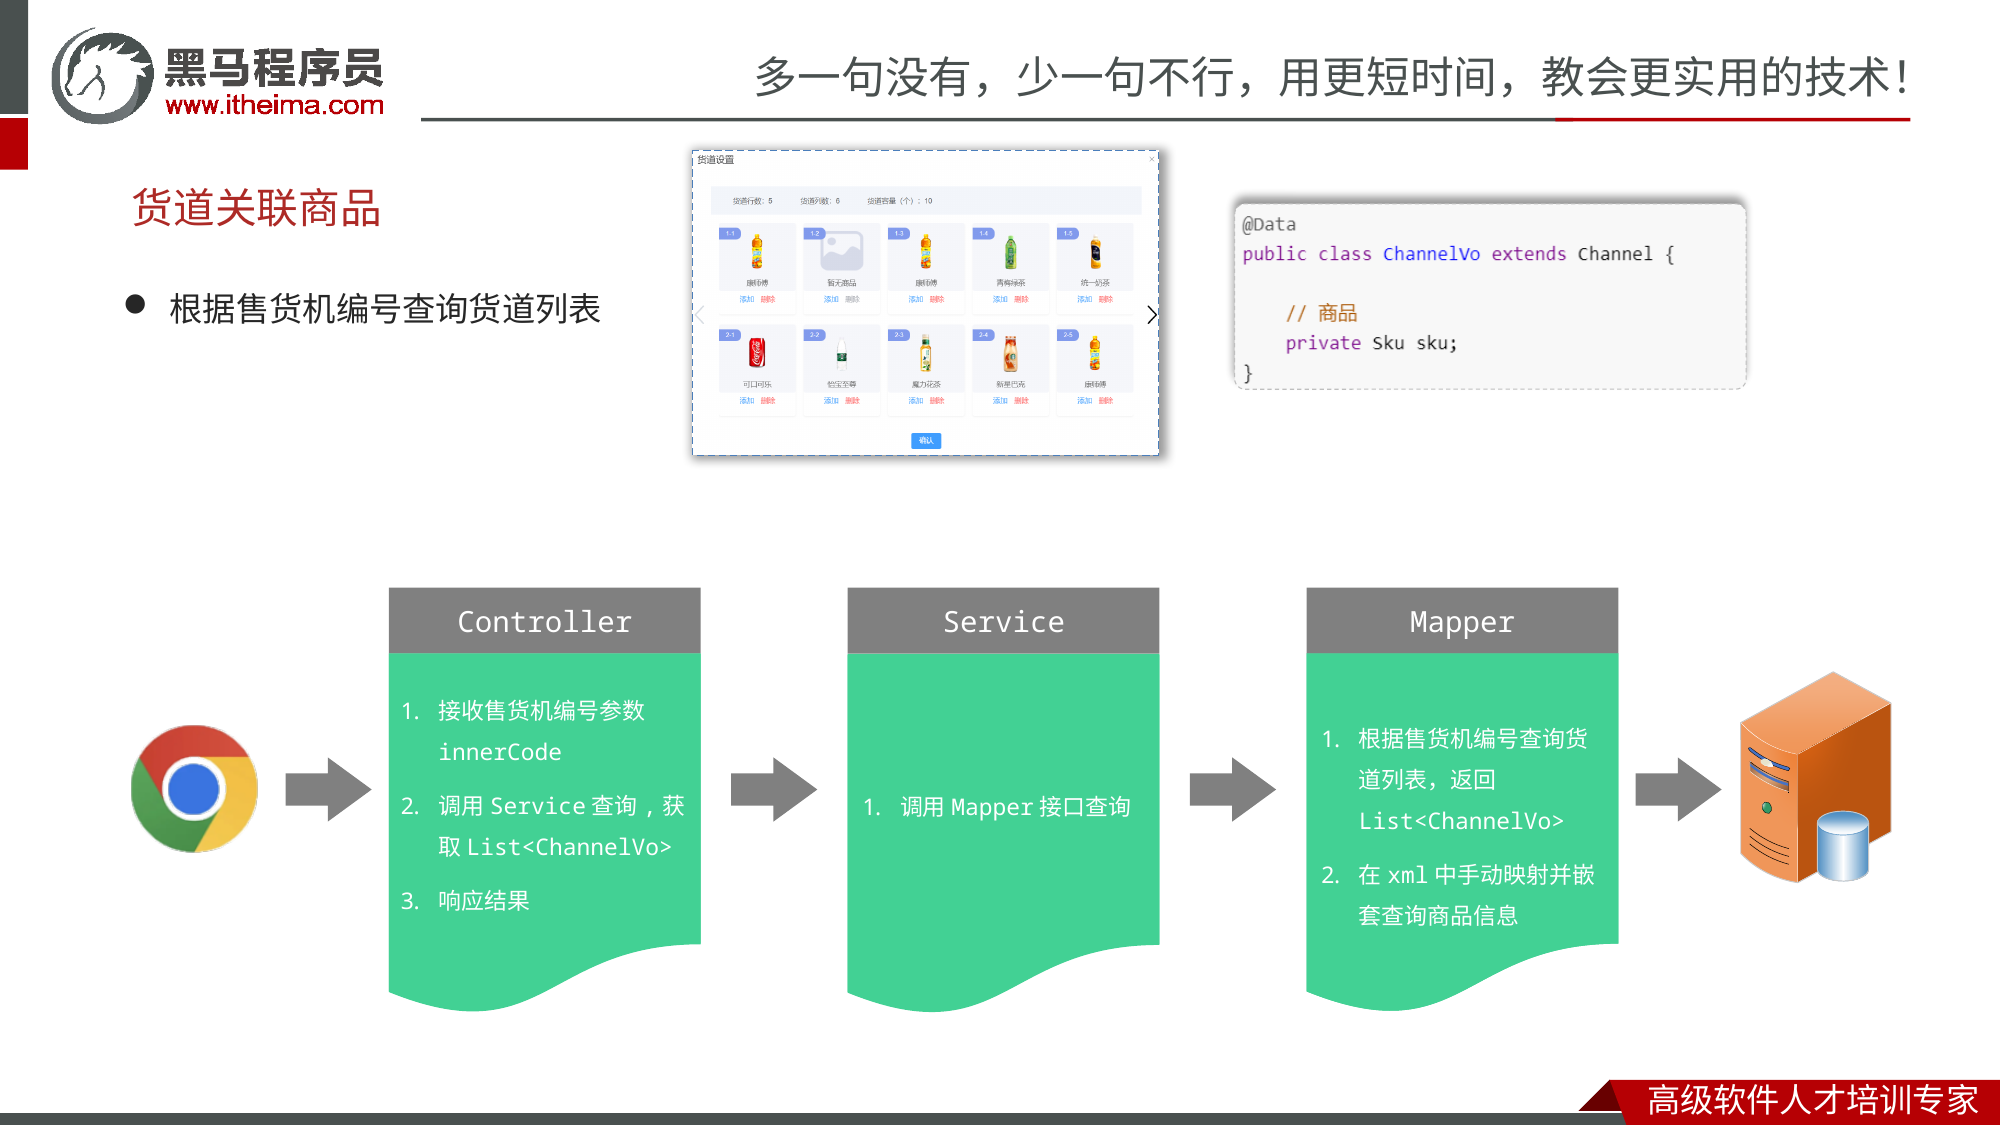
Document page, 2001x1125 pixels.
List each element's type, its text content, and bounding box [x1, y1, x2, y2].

title 货道关联商品 [1174, 164, 1872, 250]
text_box [1633, 755, 1724, 824]
text_box [1187, 755, 1279, 824]
title 货道关联商品 [116, 164, 684, 250]
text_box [1306, 587, 1619, 1016]
picture [692, 149, 1159, 456]
list 根据售货机编号查询货道列表 [108, 260, 1969, 695]
picture [1234, 203, 1747, 390]
text_box [283, 755, 374, 824]
picture [50, 26, 384, 125]
text_box [729, 755, 820, 824]
picture [1738, 669, 1893, 884]
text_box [388, 587, 701, 1017]
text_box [129, 724, 259, 855]
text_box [847, 587, 1160, 1017]
